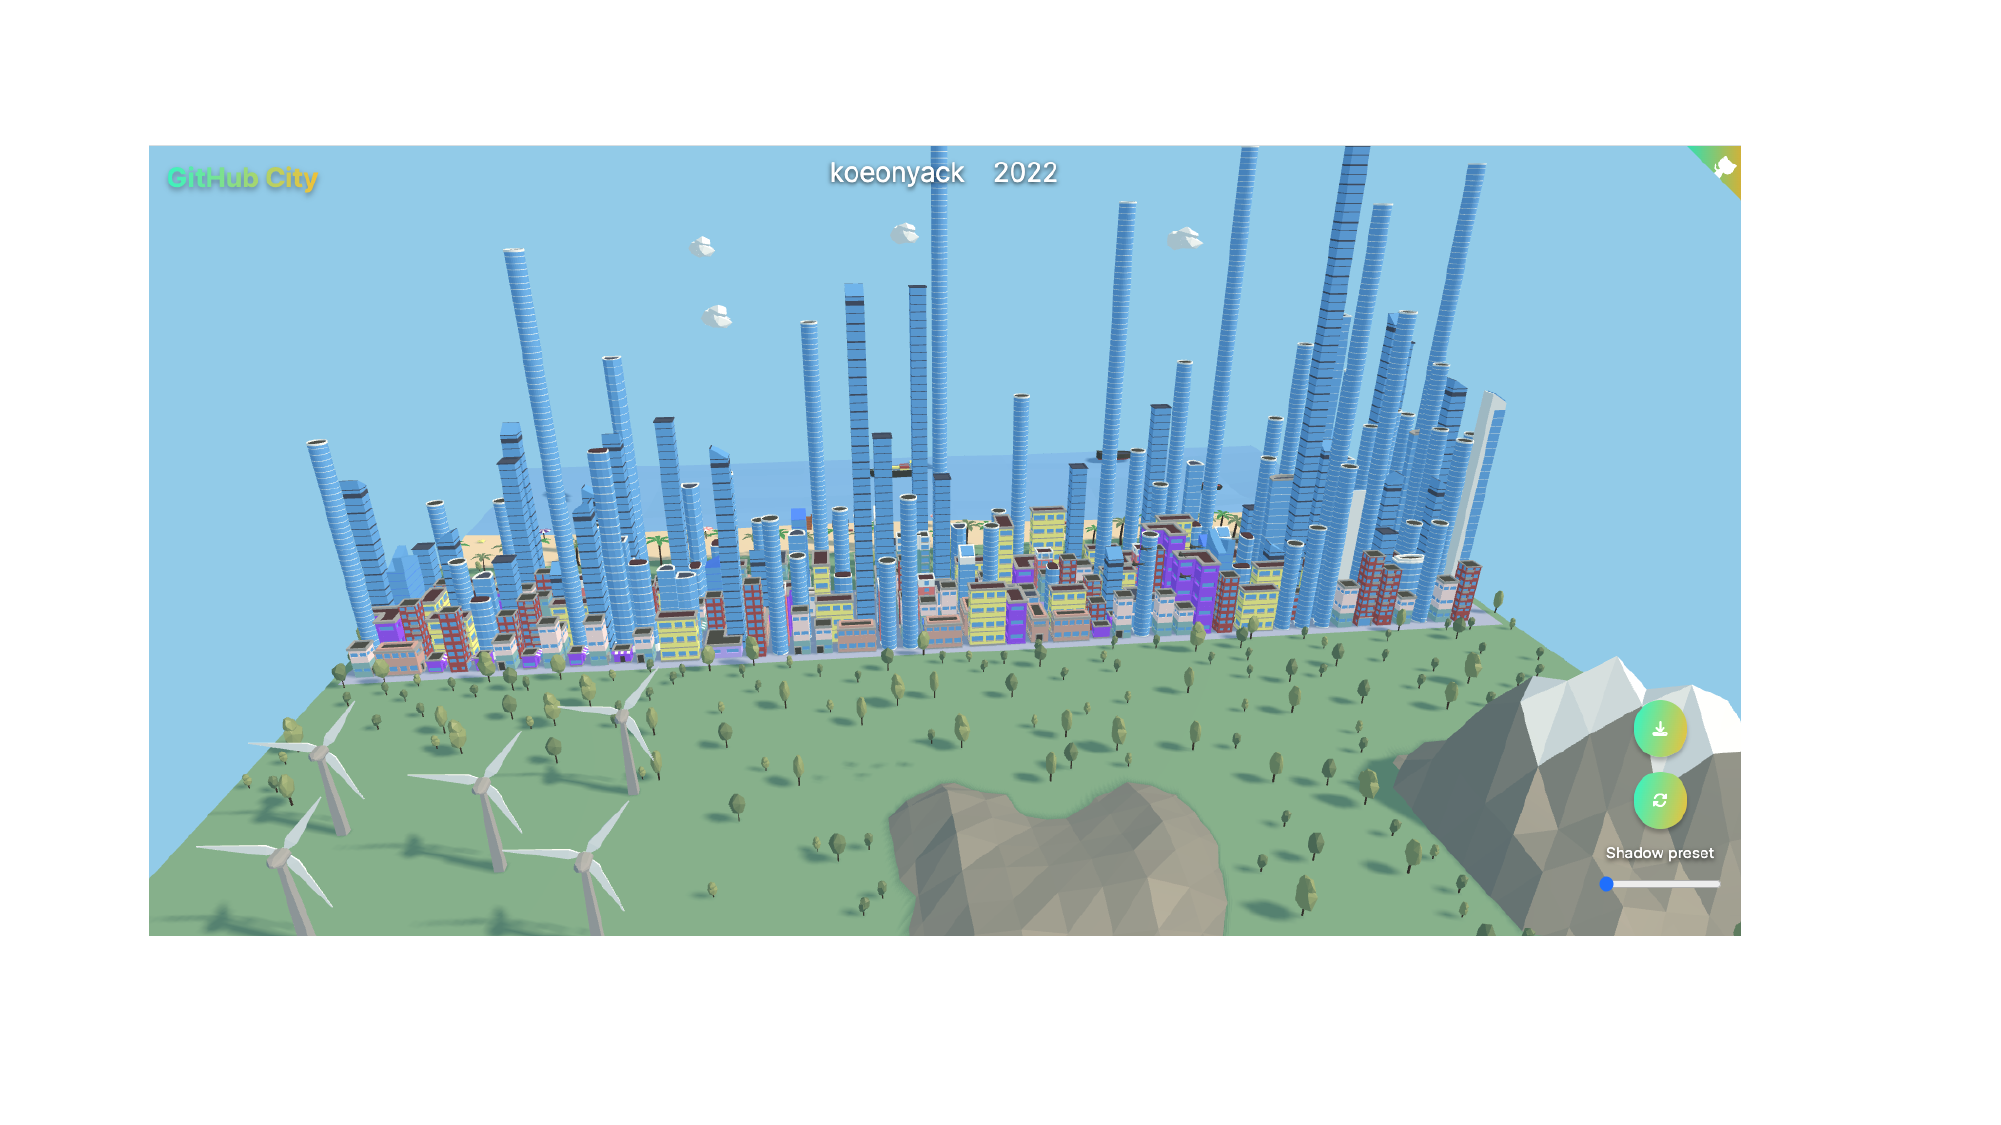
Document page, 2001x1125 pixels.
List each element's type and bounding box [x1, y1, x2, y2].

picture [149, 143, 1741, 936]
